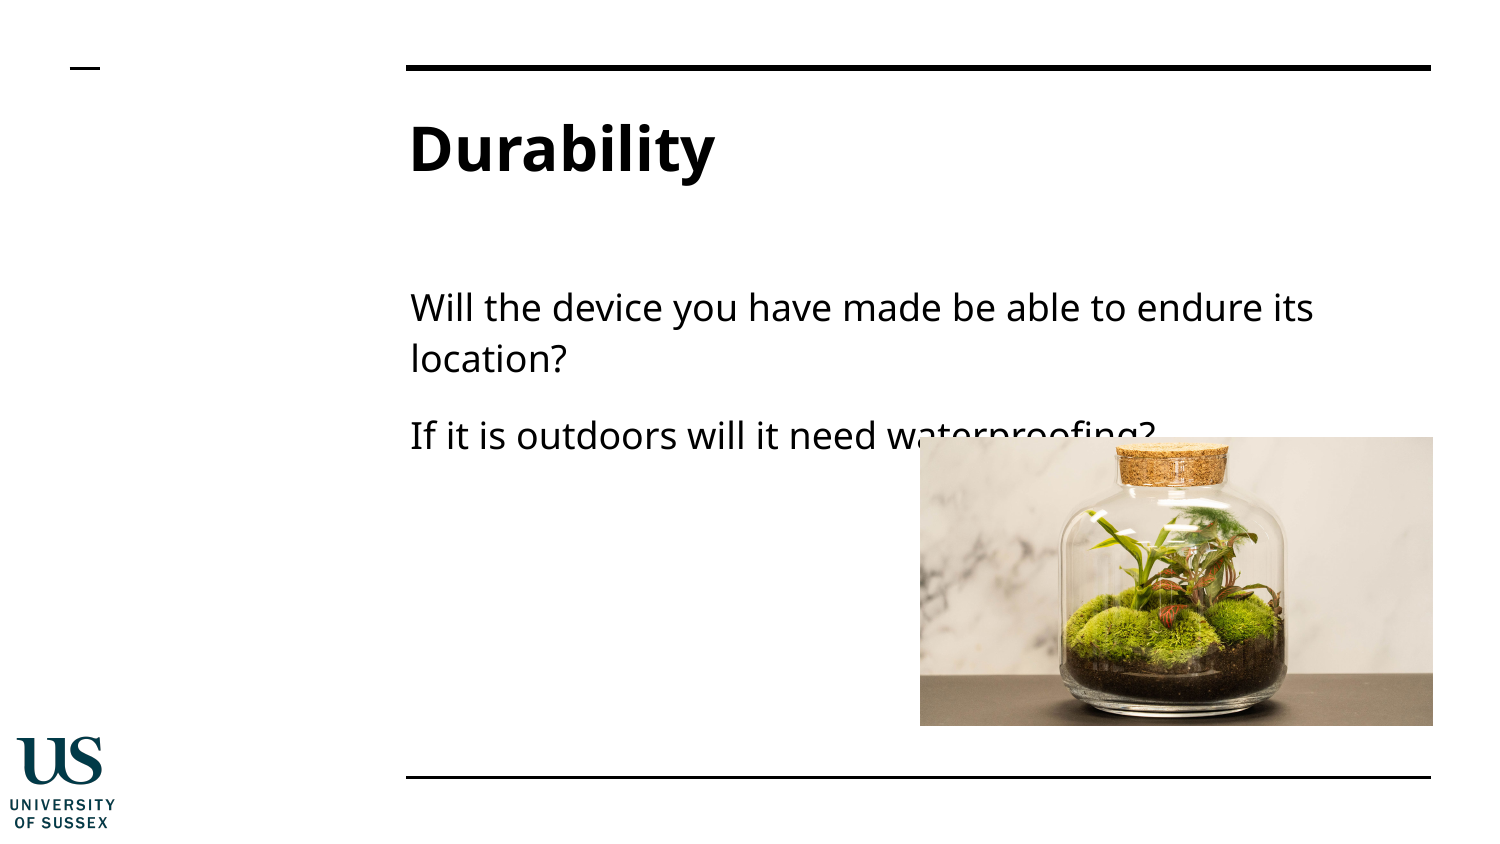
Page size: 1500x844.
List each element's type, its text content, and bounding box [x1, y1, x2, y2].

picture [0, 721, 123, 844]
list Will the device you have made be able to endure its location? If it is outdoors will it need waterproofing? [395, 261, 1433, 755]
title Durability [393, 94, 1431, 199]
picture [919, 437, 1433, 726]
